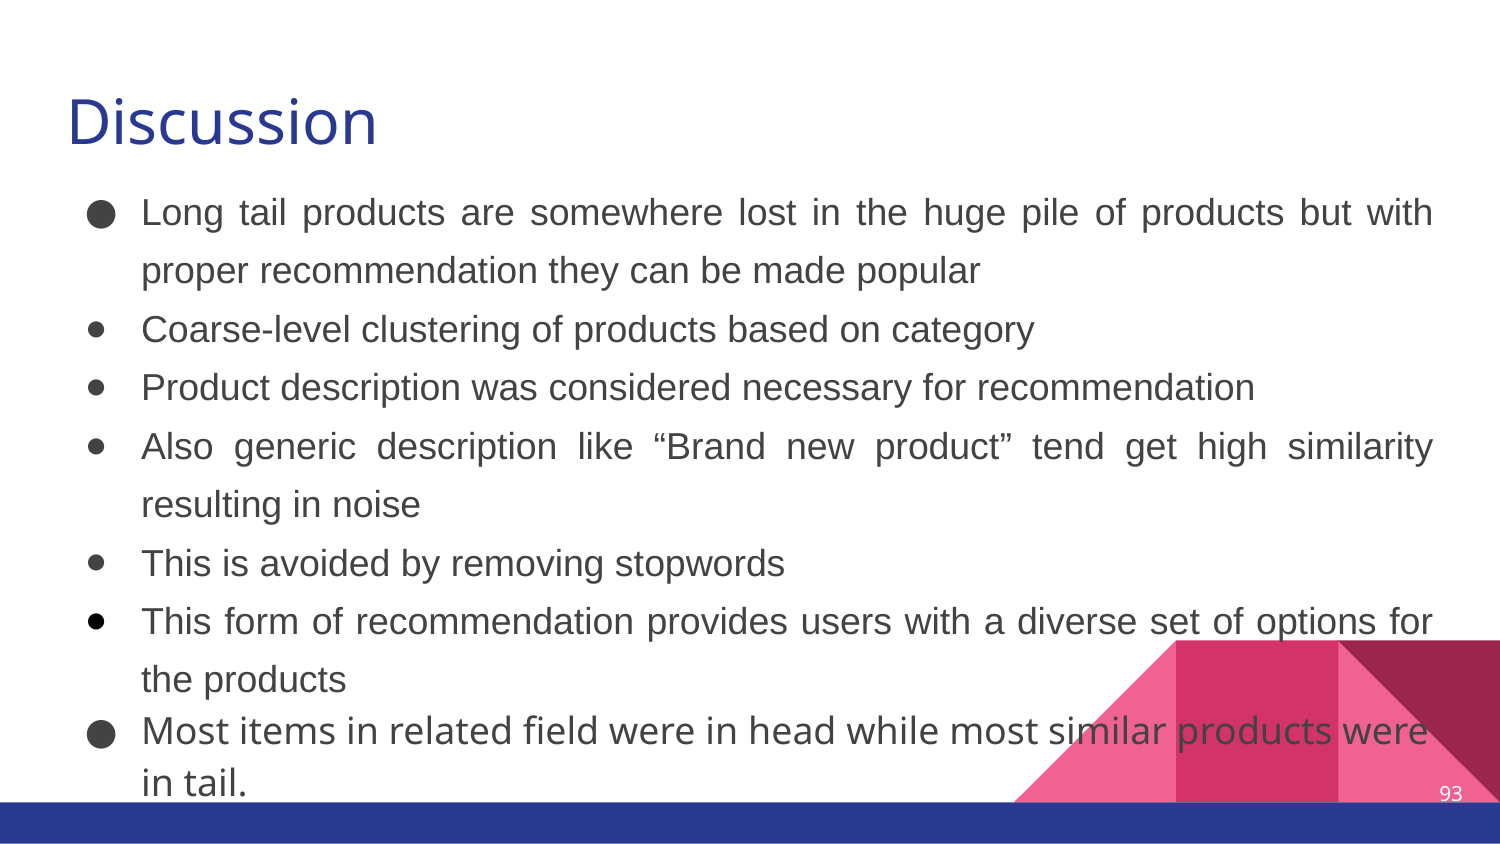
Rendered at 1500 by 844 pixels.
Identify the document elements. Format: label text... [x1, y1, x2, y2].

slide_number 93 [1387, 762, 1478, 828]
title Discussion [51, 67, 1449, 114]
list Long tail products are somewhere lost in the huge pile of products but with proper recommendation they can be made popular Coarse-level clustering of products based on category Product description was considered necessary for recommendation Also generic description like “Brand new product” tend get high similarity resulting in noise This is avoided by removing stopwords This form of recommendation provides users with a diverse set of options for the products Most items in related field were in head while most similar products were in tail. [51, 114, 1449, 694]
